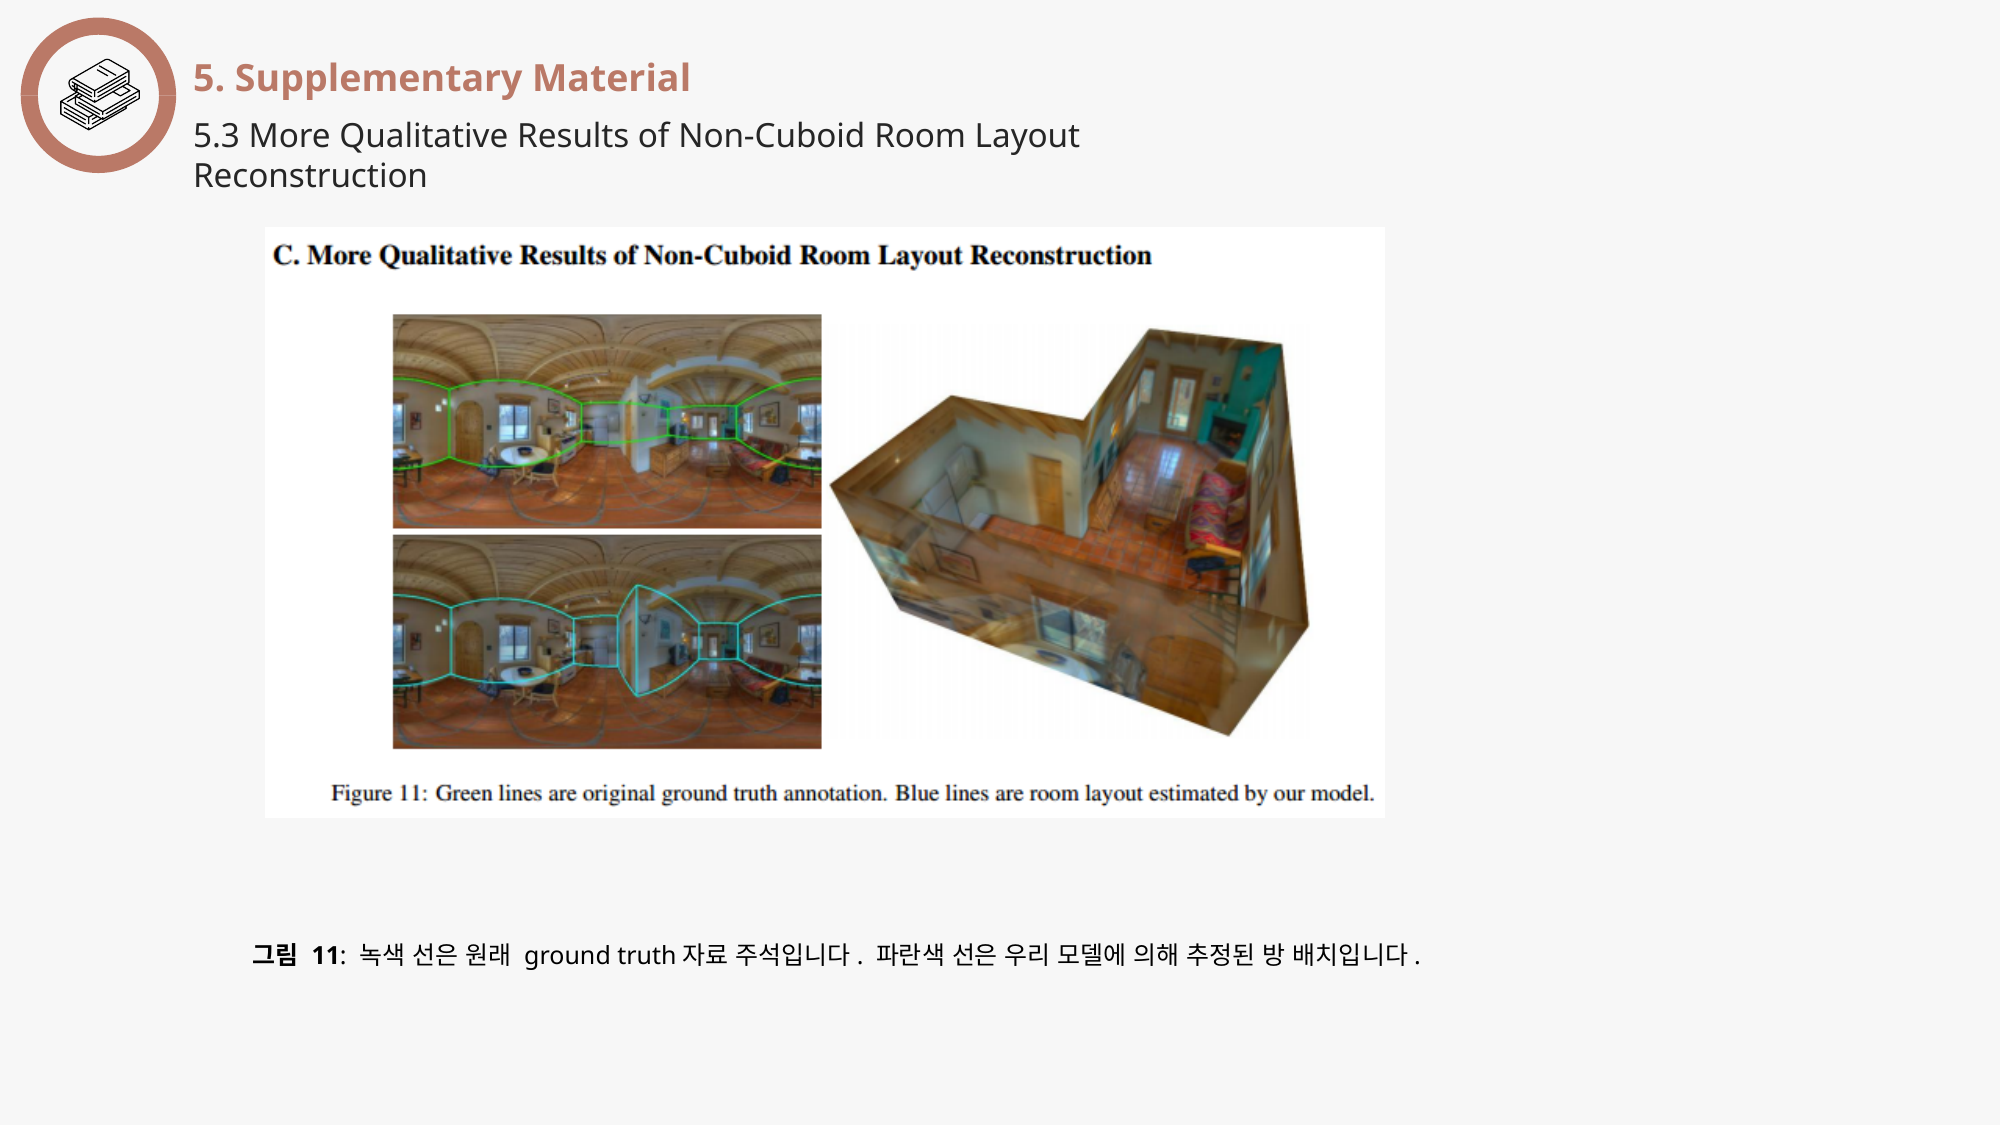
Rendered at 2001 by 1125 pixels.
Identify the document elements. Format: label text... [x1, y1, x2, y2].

text_box [19, 96, 178, 175]
picture [265, 227, 1385, 818]
text_box 그림 11: 녹색 선은 원래 ground truth자료 주석입니다. 파란색 선은 우리 모델에 의해 추정된 방 배치입니다. [237, 916, 1485, 977]
text_box [19, 16, 178, 97]
picture [60, 55, 140, 134]
text_box 5. Supplementary Material [178, 46, 940, 106]
text_box 5.3 More Qualitative Results of Non-Cuboid Room Layout Reconstruction [178, 106, 1333, 242]
